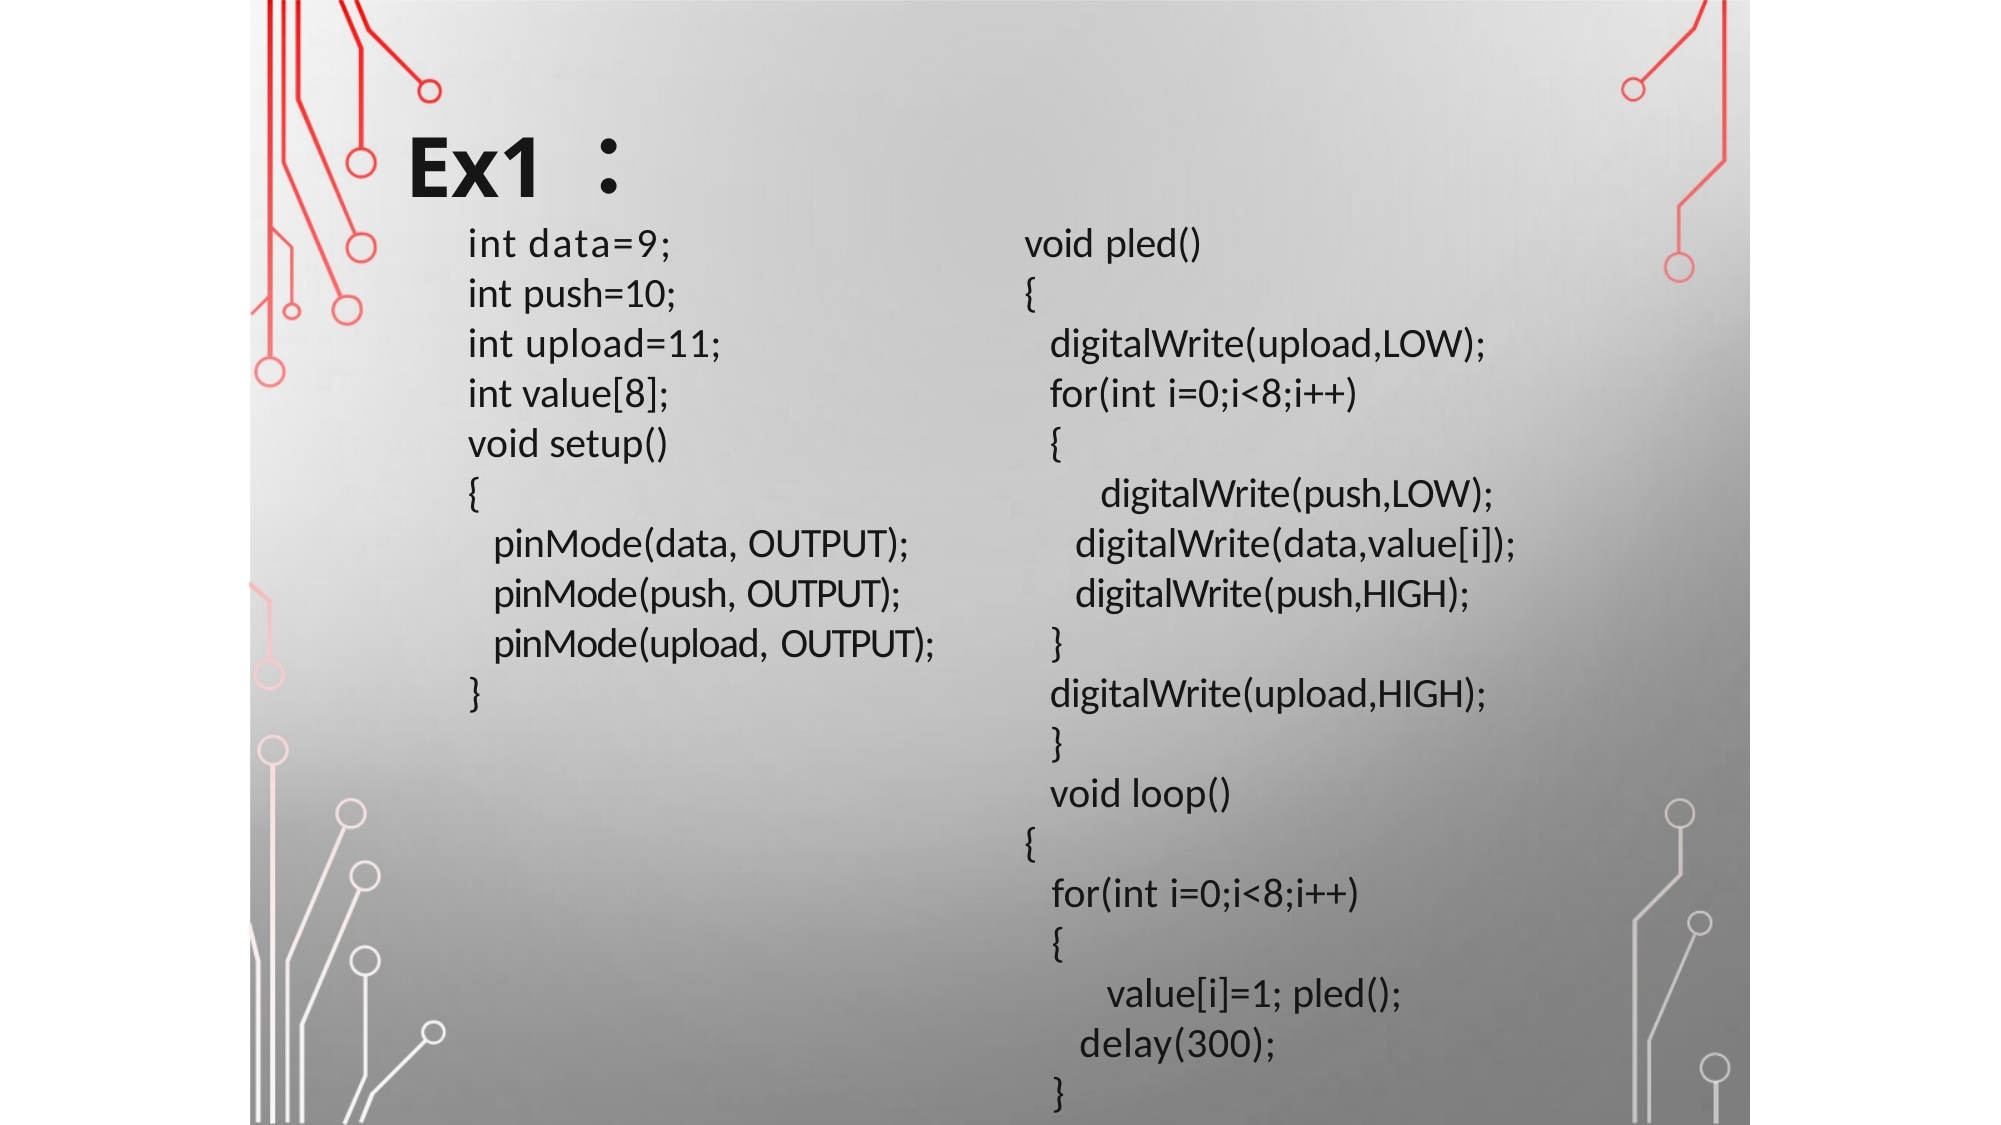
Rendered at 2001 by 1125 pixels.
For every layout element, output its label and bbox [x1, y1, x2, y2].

picture [249, 0, 1750, 1125]
